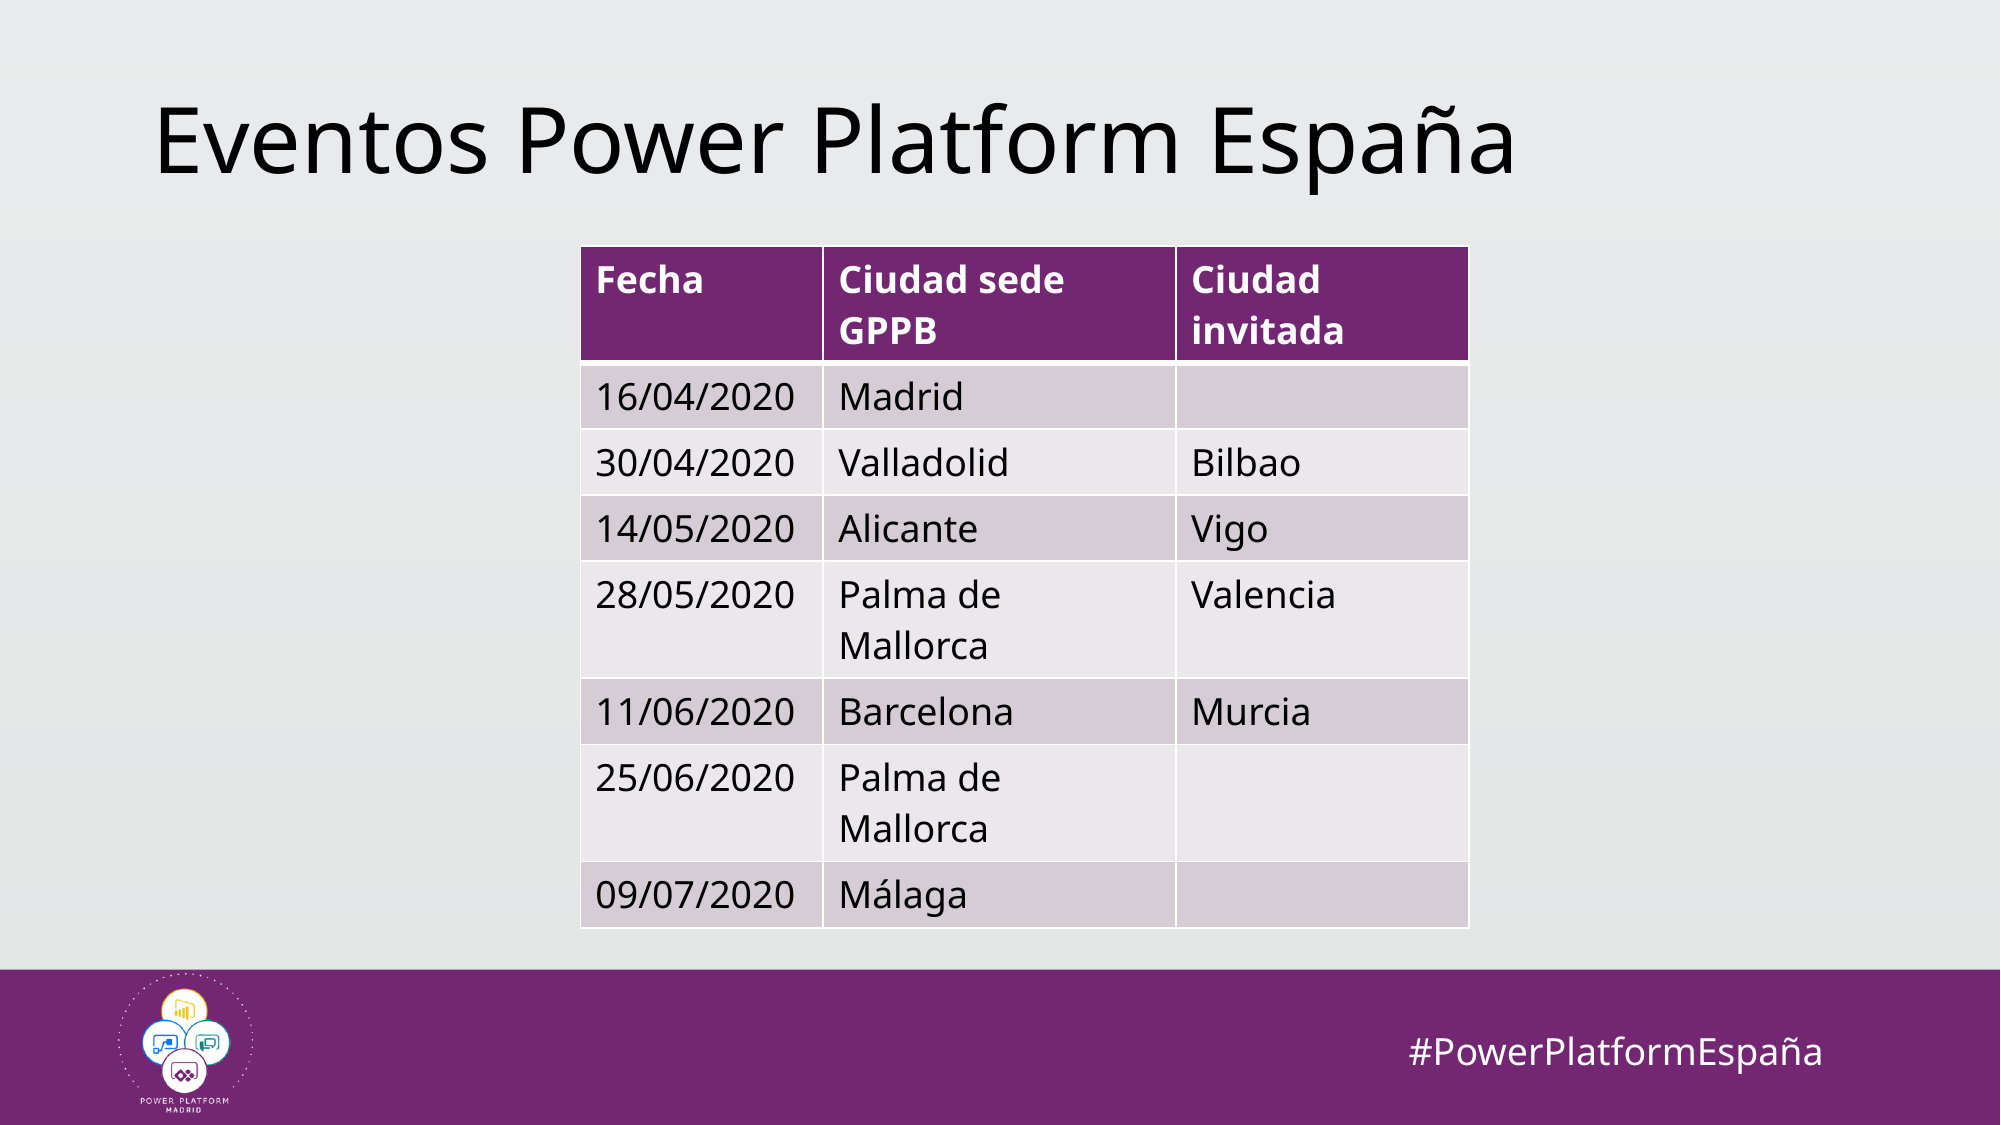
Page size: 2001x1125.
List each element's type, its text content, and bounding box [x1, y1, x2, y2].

table_cell 11/06/2020 [581, 679, 822, 744]
table_cell [1177, 366, 1468, 428]
table_cell Alicante [824, 496, 1175, 560]
table_header Ciudad invitada [1177, 247, 1468, 360]
table_cell 16/04/2020 [581, 366, 822, 428]
table_cell 28/05/2020 [581, 562, 822, 677]
table_cell [1177, 862, 1468, 927]
table_cell Málaga [824, 862, 1175, 927]
table_cell 30/04/2020 [581, 430, 822, 494]
table_cell Madrid [824, 366, 1175, 428]
table_cell Bilbao [1177, 430, 1468, 494]
table_cell Vigo [1177, 496, 1468, 560]
table_cell 09/07/2020 [581, 862, 822, 927]
table_cell Palma de Mallorca [824, 562, 1175, 677]
table_cell 14/05/2020 [581, 496, 822, 560]
table_header Ciudad sede GPPB [824, 247, 1175, 360]
table_cell [1177, 745, 1468, 861]
table_cell Valladolid [824, 430, 1175, 494]
table_header Fecha [581, 247, 822, 360]
table_cell Barcelona [824, 679, 1175, 744]
table_cell 25/06/2020 [581, 745, 822, 861]
table_cell Murcia [1177, 679, 1468, 744]
table_cell Palma de Mallorca [824, 745, 1175, 861]
table_cell Valencia [1177, 562, 1468, 677]
picture [118, 973, 253, 1114]
title Eventos Power Platform España [137, 59, 1863, 229]
